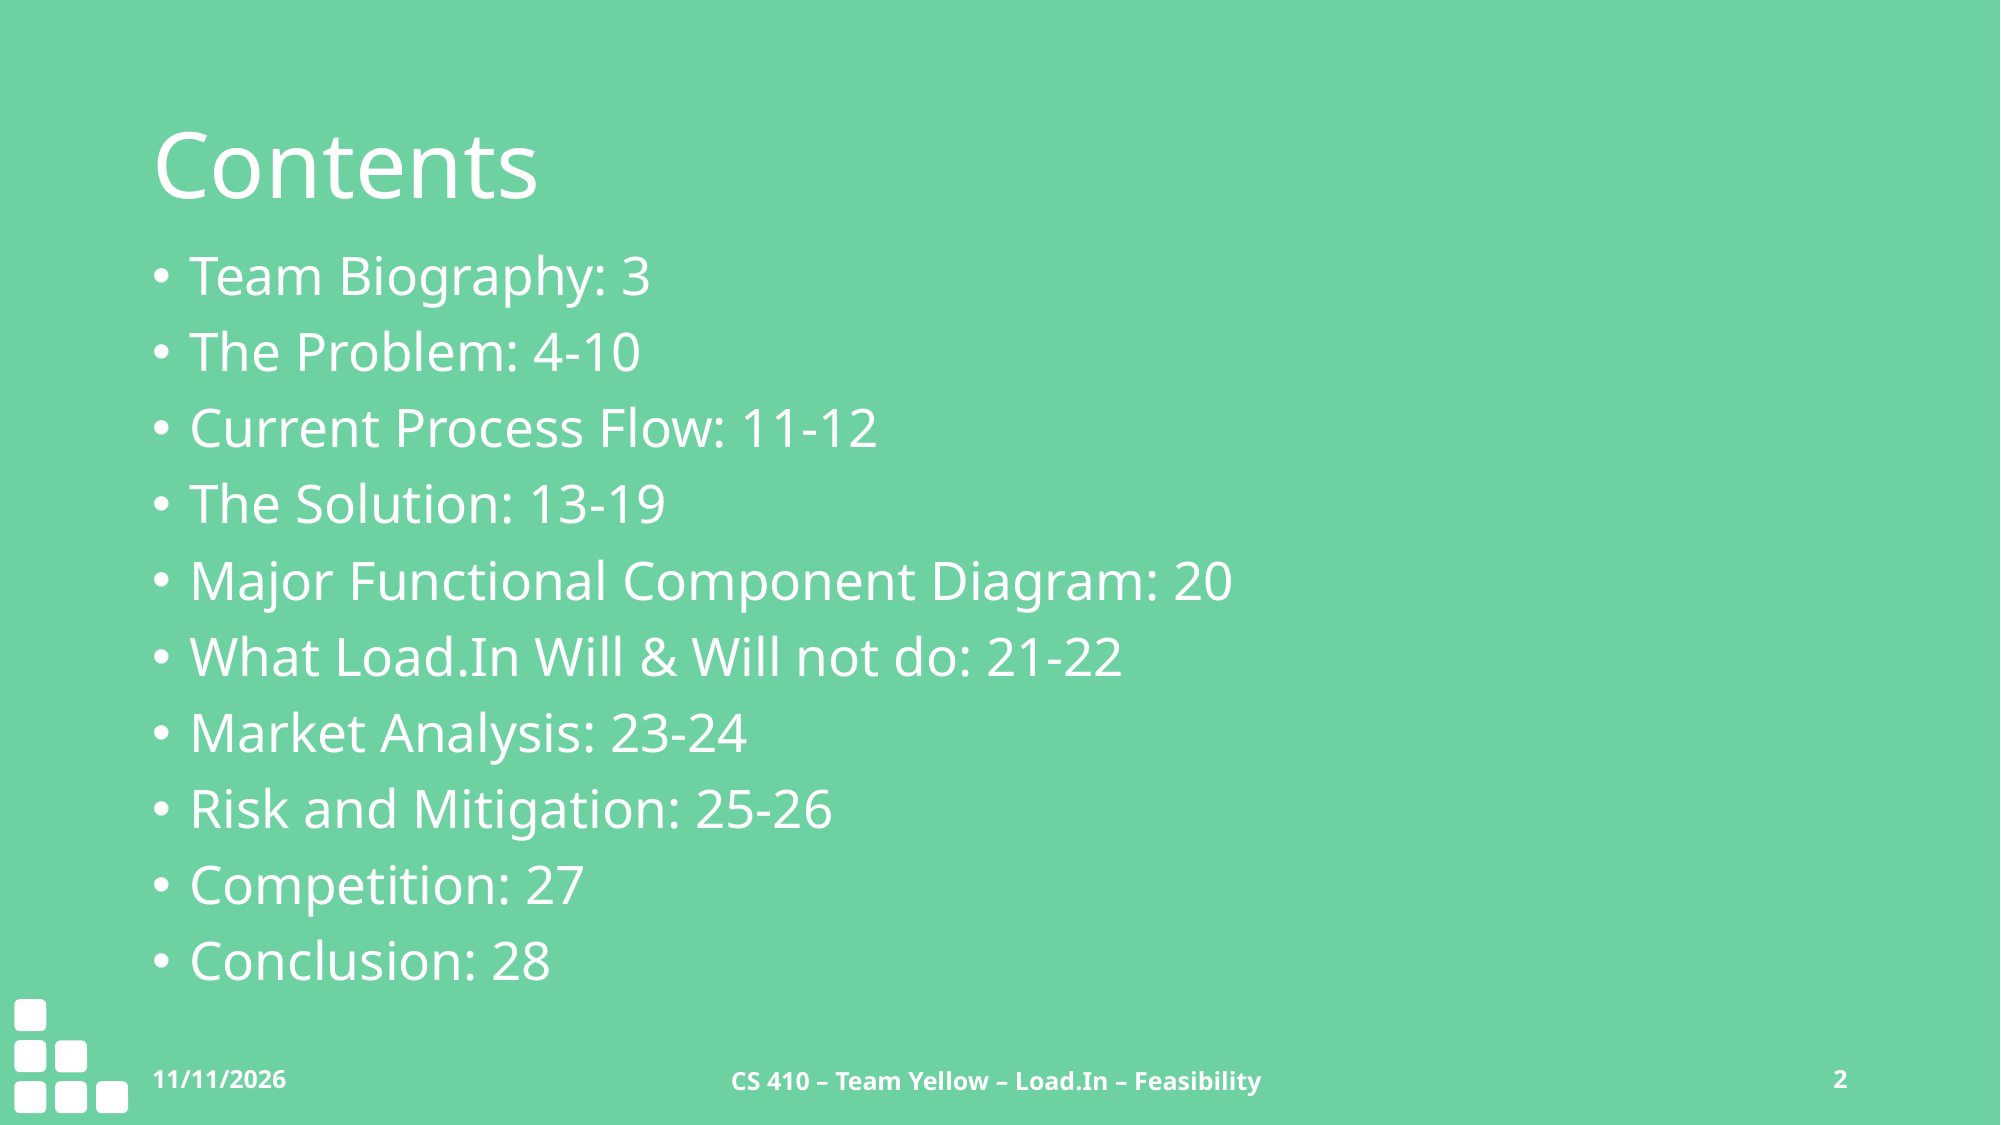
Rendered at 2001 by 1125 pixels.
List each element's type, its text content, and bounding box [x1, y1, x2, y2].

text_box Contents [137, 59, 1863, 242]
text_box CS 410 – Team Yellow – Load.In – Feasibility [662, 1035, 1338, 1125]
text_box 11/8/2020 [137, 1035, 588, 1125]
text_box Team Biography: 3 The Problem: 4-10 Current Process Flow: 11-12 The Solution: 13-19 Major Functional Component Diagram: 20 What Load.In Will & Will not do: 21-22 Market Analysis: 23-24 Risk and Mitigation: 25-26 Competition: 27 Conclusion: 28 [137, 242, 1863, 1002]
text_box 2 [1412, 1035, 1863, 1125]
